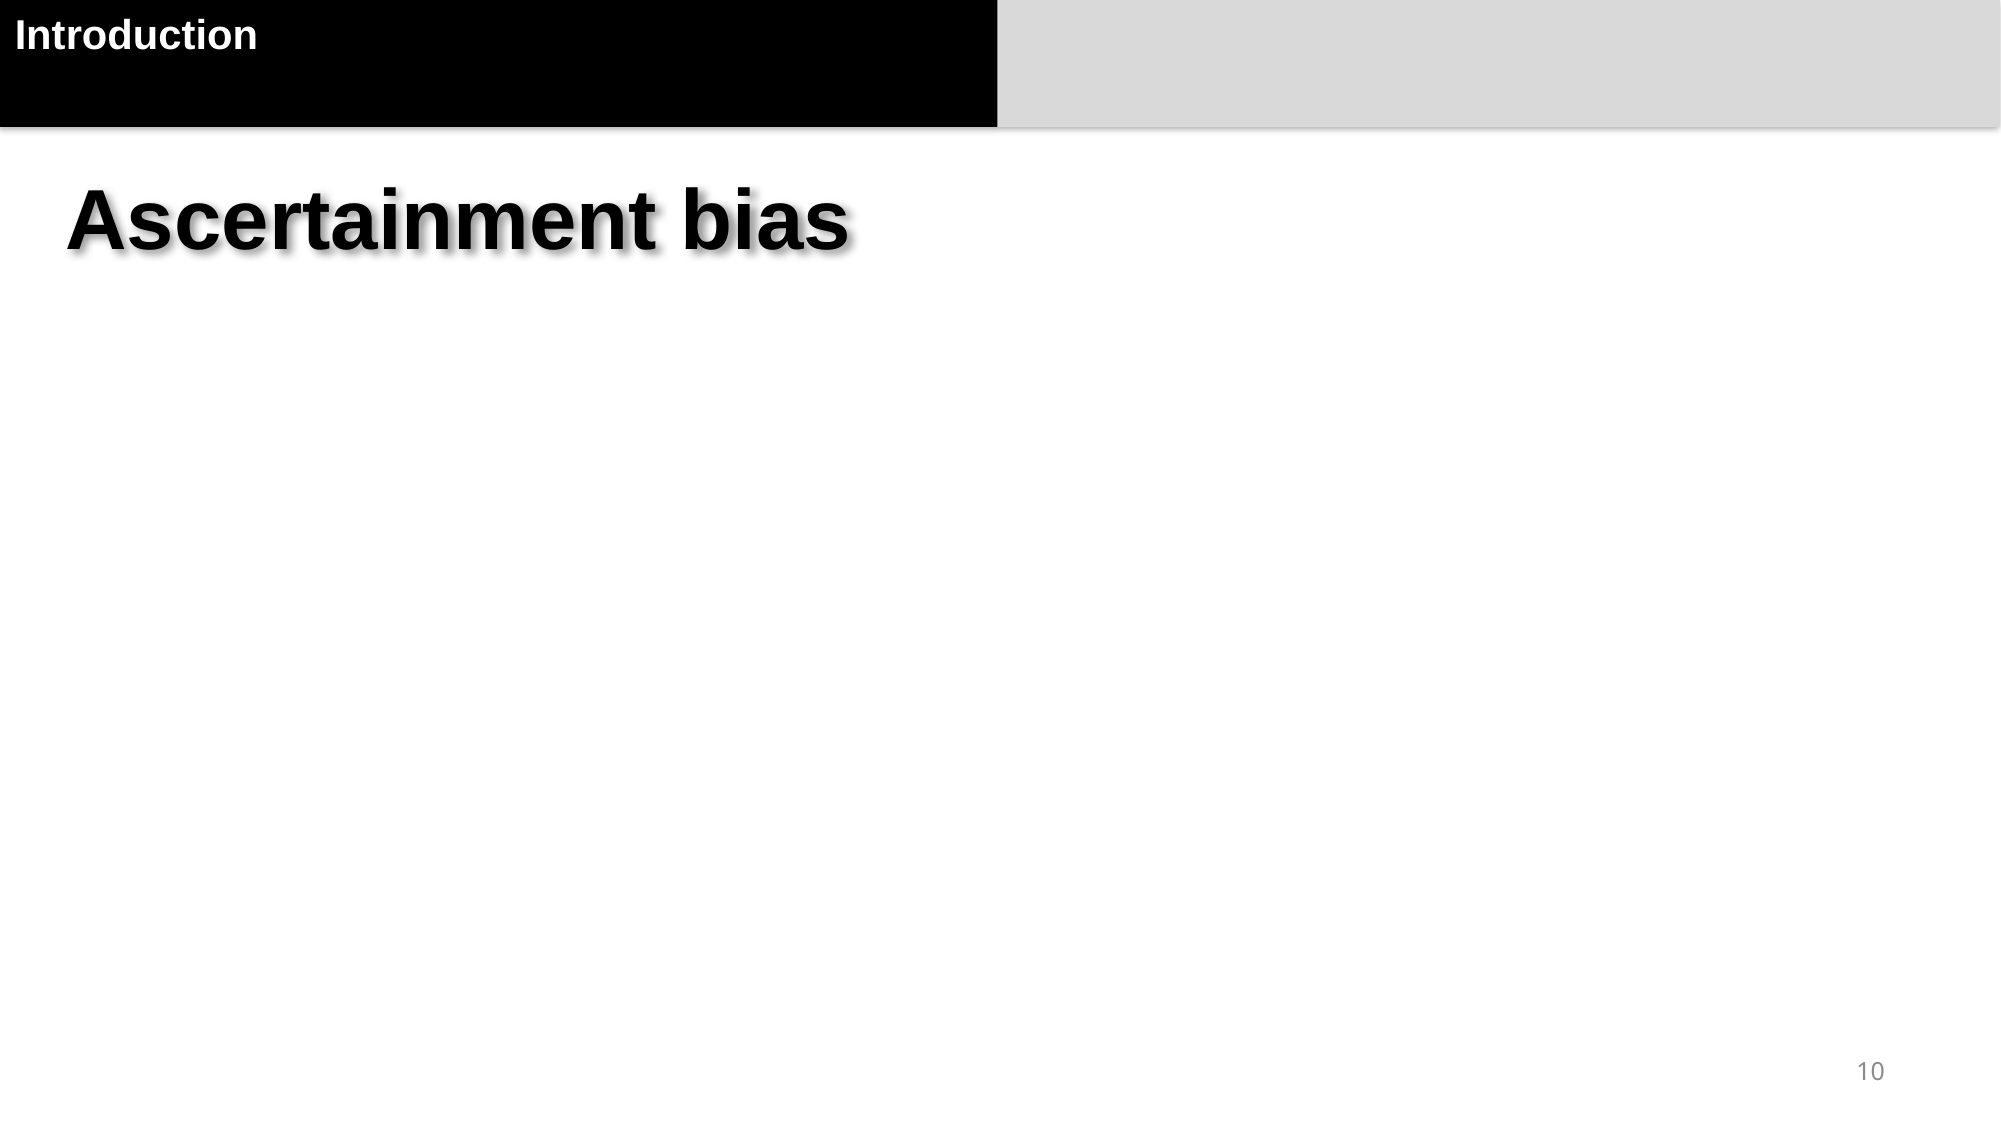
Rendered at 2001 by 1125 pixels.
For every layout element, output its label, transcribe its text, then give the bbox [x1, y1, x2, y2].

slide_number 10 [1433, 1042, 1900, 1103]
text_box Introduction [0, 0, 894, 65]
title Ascertainment bias [50, 155, 1851, 274]
